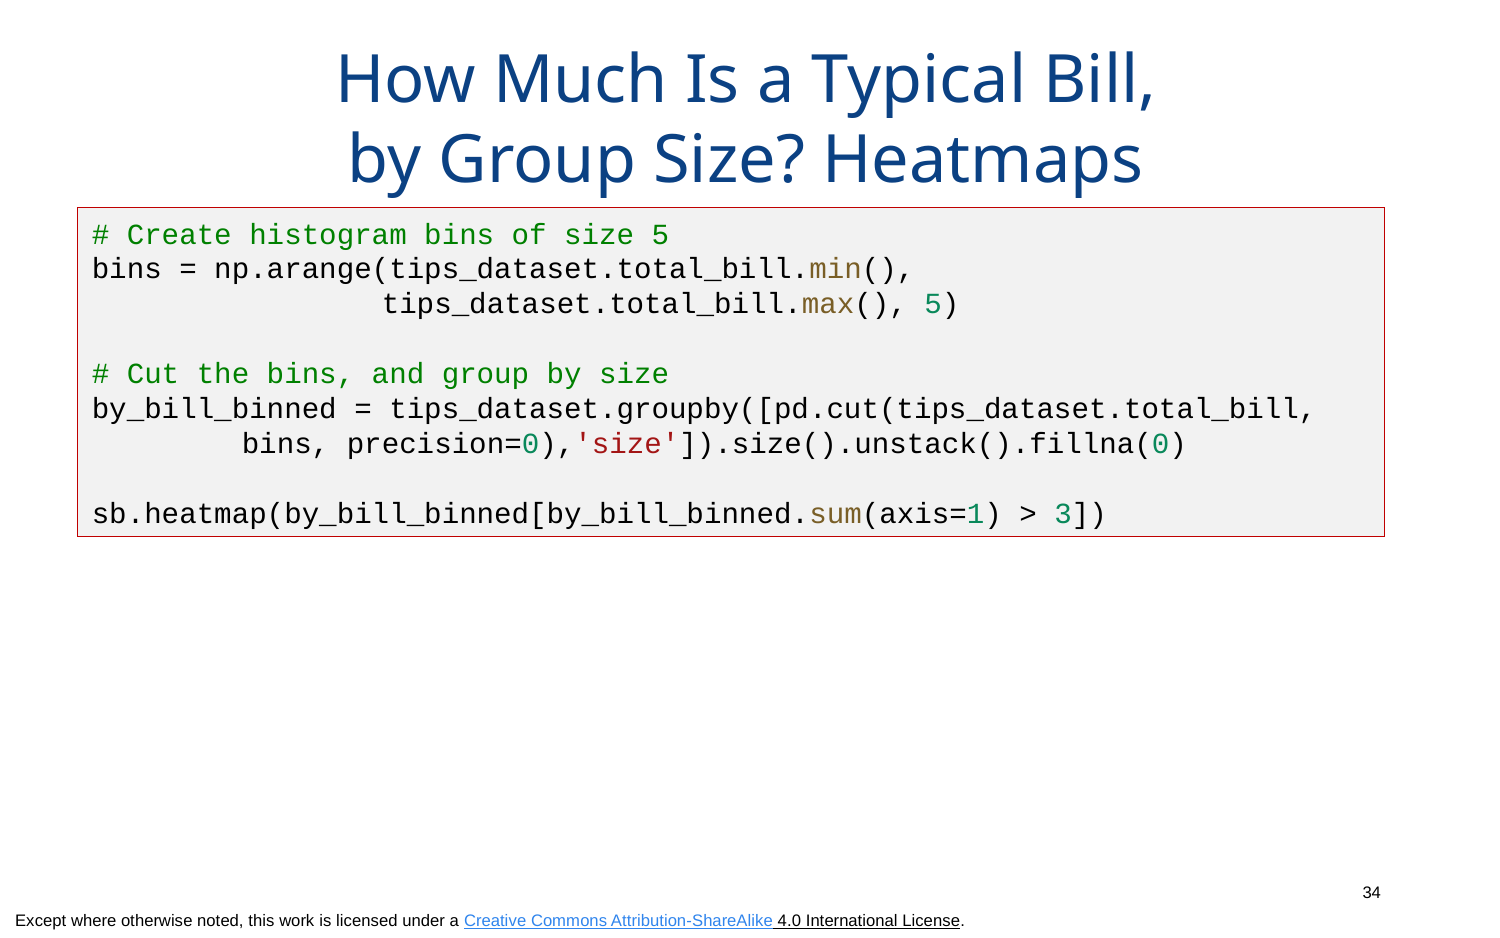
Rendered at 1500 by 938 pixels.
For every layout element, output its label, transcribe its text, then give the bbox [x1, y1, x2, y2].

title How Much Is a Typical Bill, by Group Size? Heatmaps [77, 26, 1416, 205]
text_box # Create histogram bins of size 5 bins = np.arange(tips_dataset.total_bill.min(), tips_dataset.total_bill.max(), 5) # Cut the bins, and group by size by_bill_binned = tips_dataset.groupby([pd.cut(tips_dataset.total_bill, bins, precision=0),'size']).size().unstack().fillna(0) sb.heatmap(by_bill_binned[by_bill_binned.sum(axis=1) > 3]) [77, 207, 1385, 537]
slide_number 34 [1347, 866, 1416, 917]
